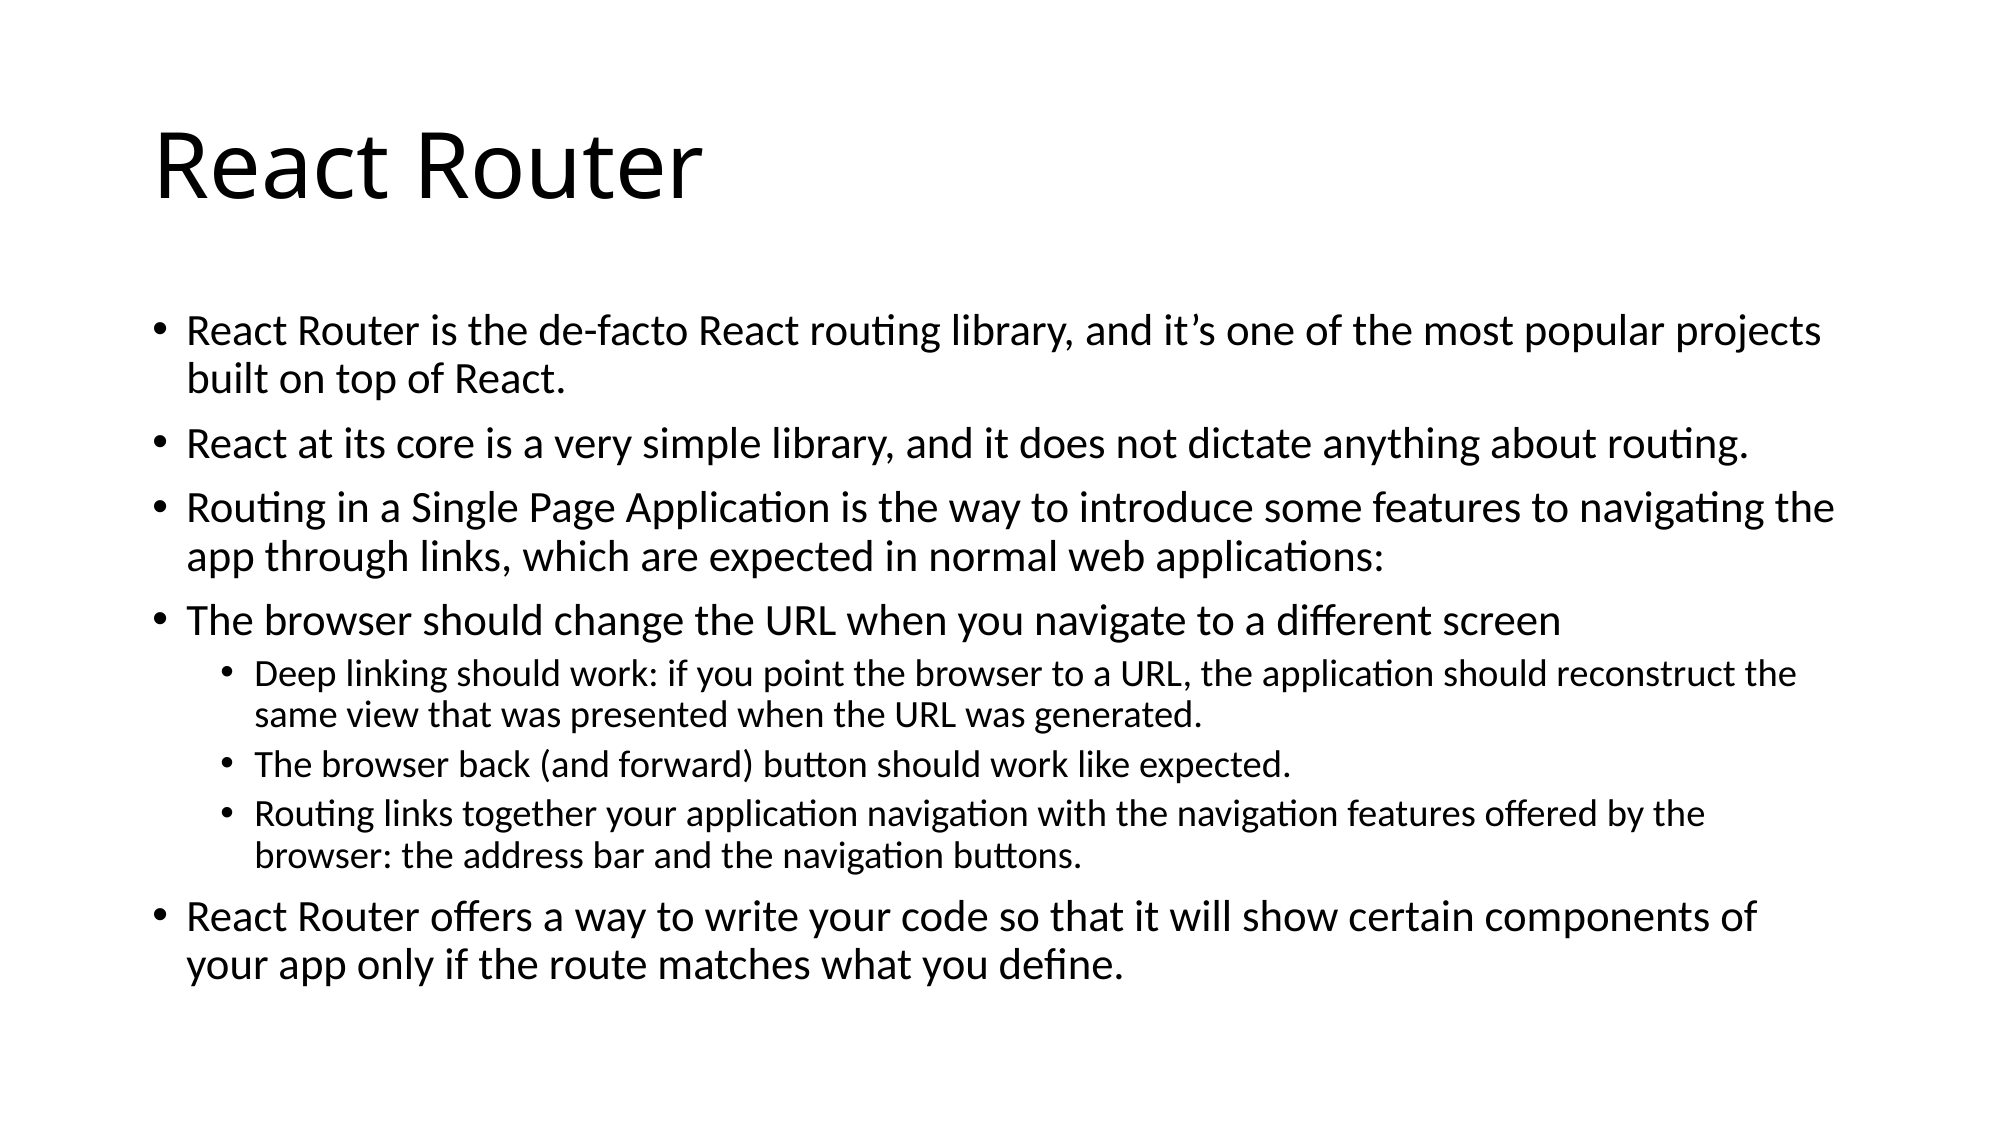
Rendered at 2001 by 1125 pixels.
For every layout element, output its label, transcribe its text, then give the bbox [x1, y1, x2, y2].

list React Router is the de-facto React routing library, and it’s one of the most popular projects built on top of React. React at its core is a very simple library, and it does not dictate anything about routing. Routing in a Single Page Application is the way to introduce some features to navigating the app through links, which are expected in normal web applications: The browser should change the URL when you navigate to a different screen Deep linking should work: if you point the browser to a URL, the application should reconstruct the same view that was presented when the URL was generated. The browser back (and forward) button should work like expected. Routing links together your application navigation with the navigation features offered by the browser: the address bar and the navigation buttons. React Router offers a way to write your code so that it will show certain components of your app only if the route matches what you define. [137, 299, 1863, 1014]
title React Router [137, 59, 1863, 278]
